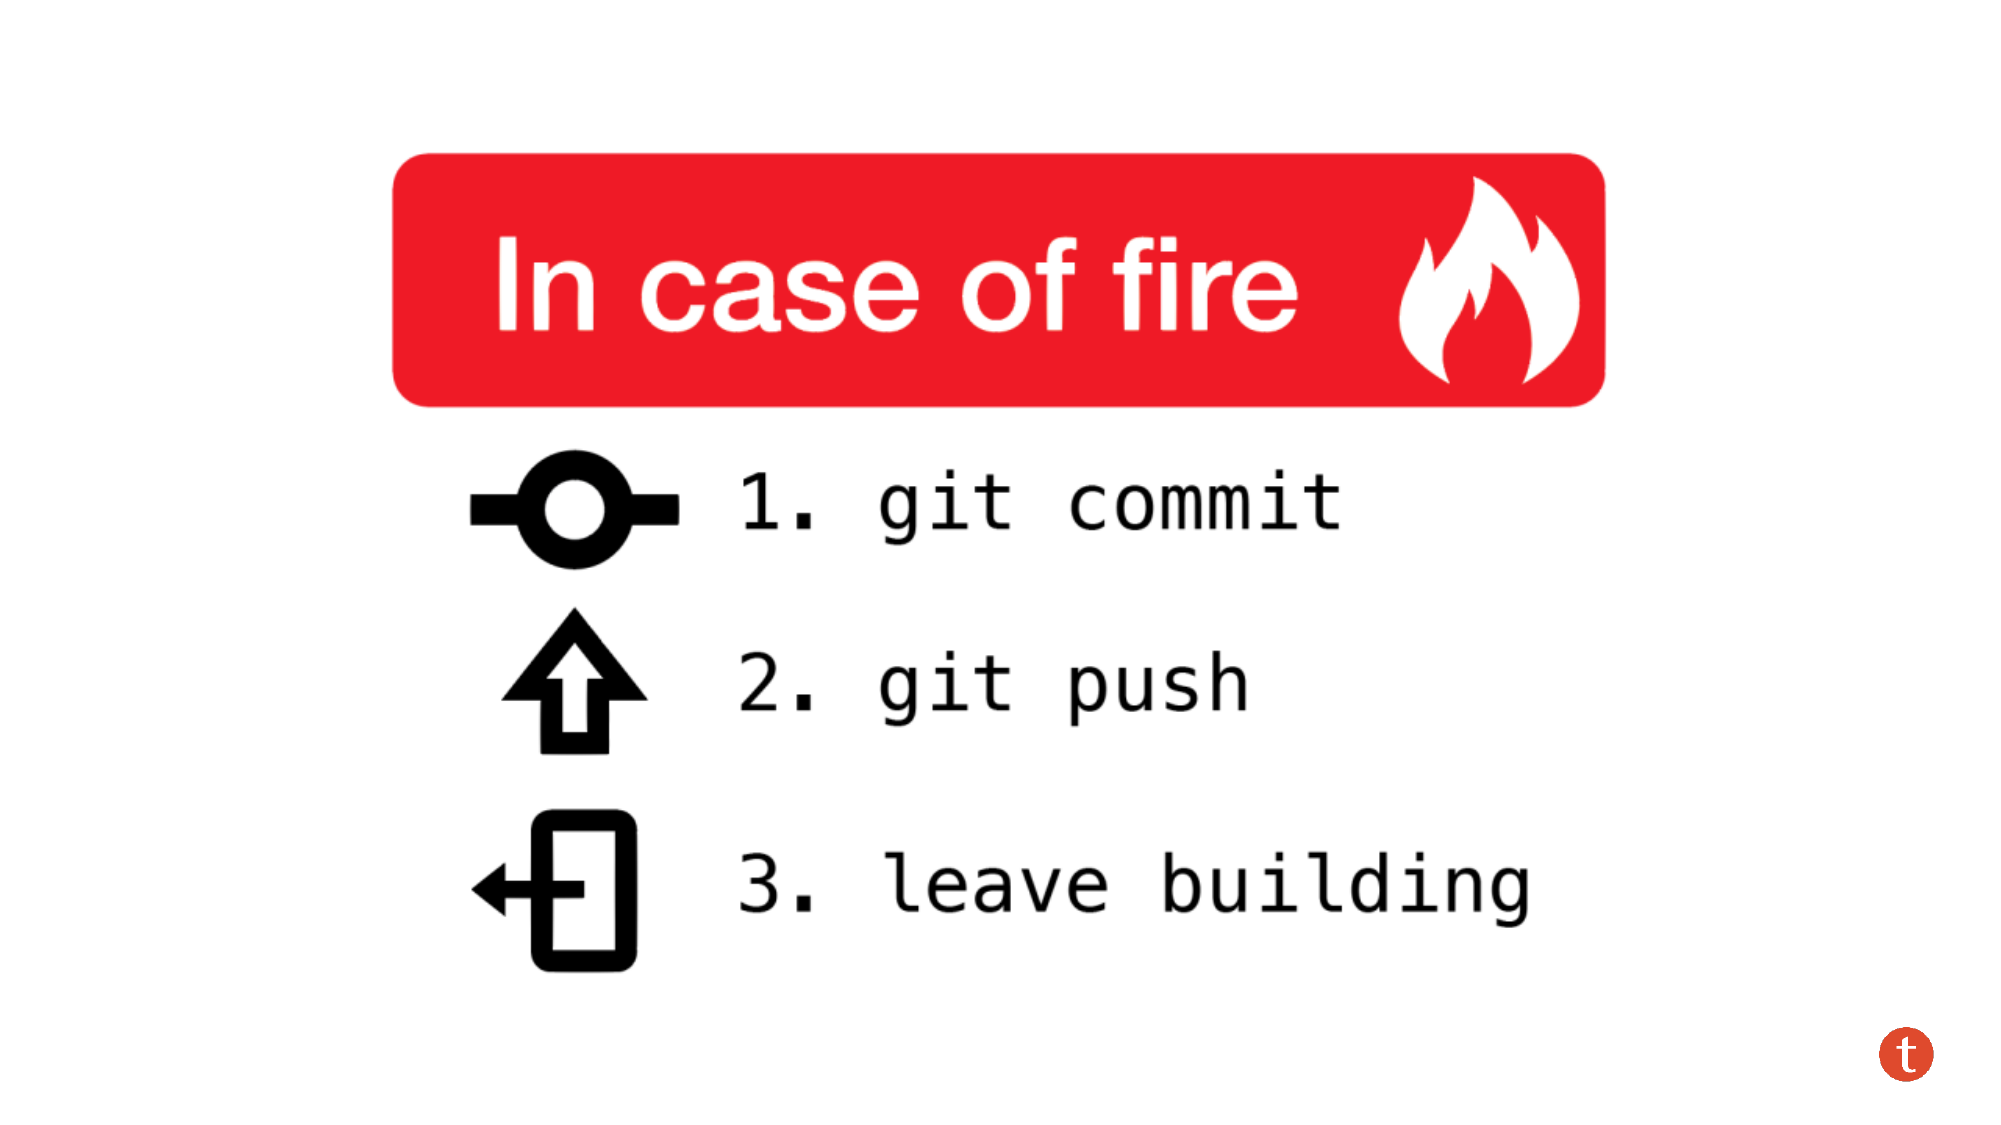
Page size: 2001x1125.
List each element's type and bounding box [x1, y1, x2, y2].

picture [1878, 1026, 1934, 1082]
picture [374, 125, 1625, 1000]
